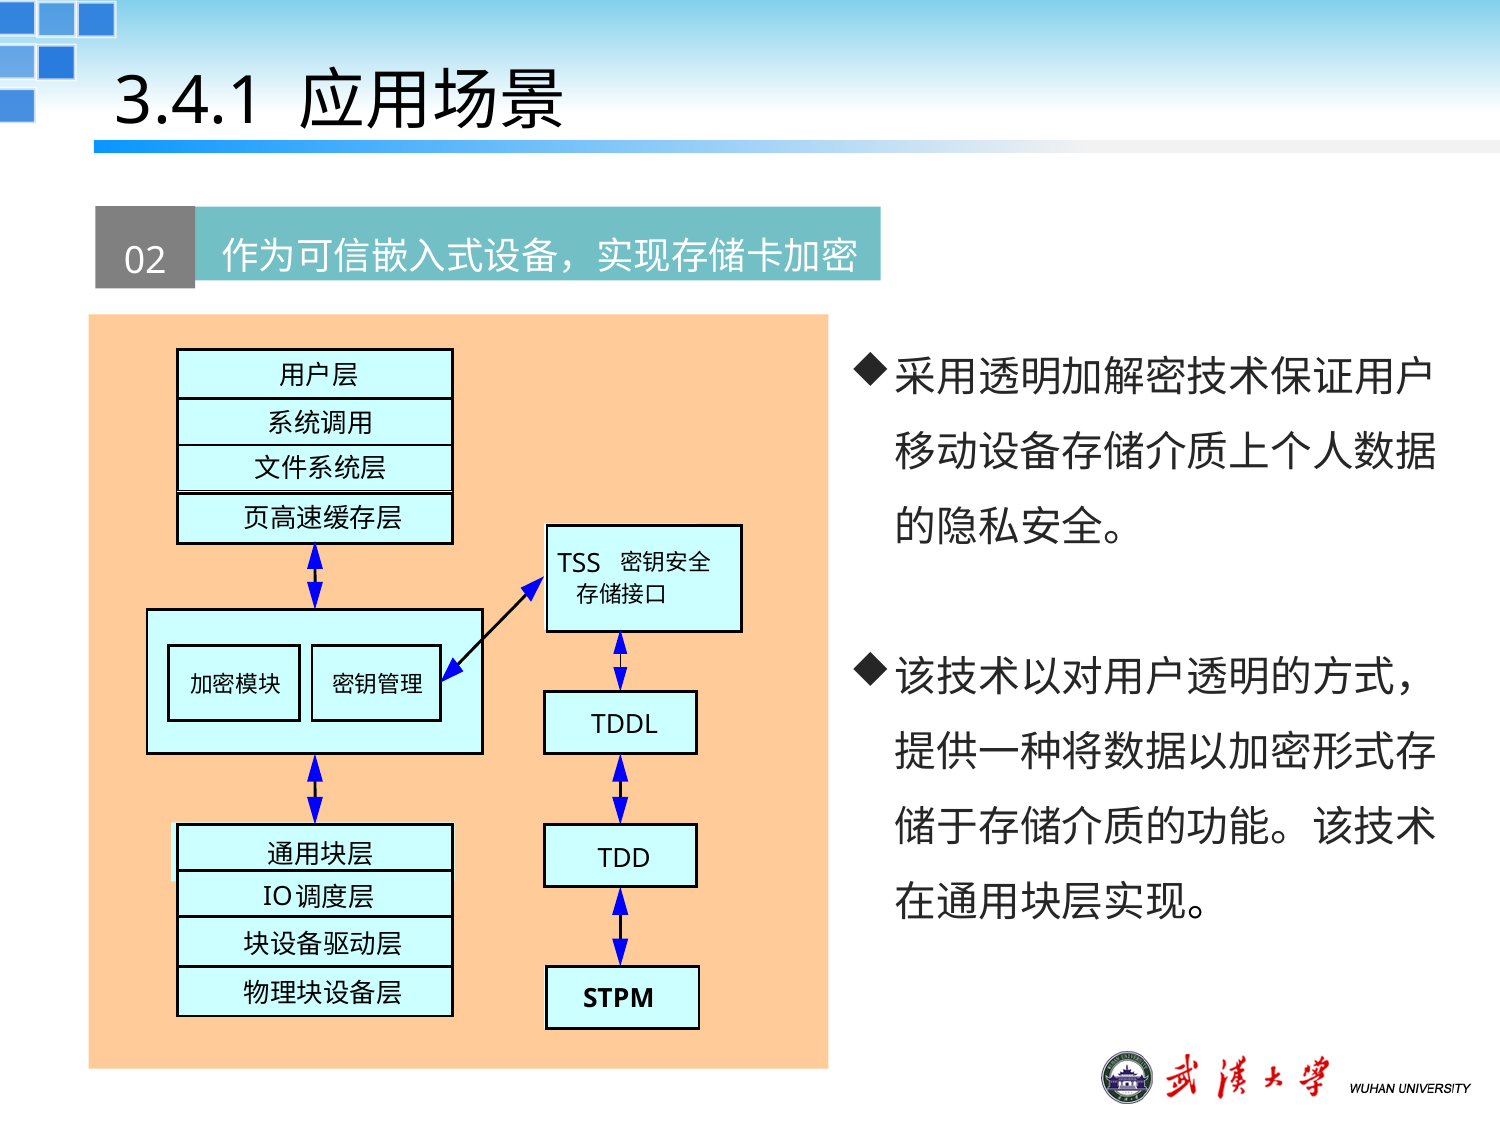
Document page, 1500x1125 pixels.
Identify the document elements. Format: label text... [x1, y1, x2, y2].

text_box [88, 314, 829, 1069]
text_box 3.4.1 应用场景 [100, 49, 1302, 149]
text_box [95, 205, 881, 281]
text_box 采用透明加解密技术保证用户移动设备存储介质上个人数据的隐私安全。 该技术以对用户透明的方式，提供一种将数据以加密形式存储于存储介质的功能。该技术在通用块层实现。 [835, 317, 1467, 983]
picture [1072, 1046, 1500, 1115]
